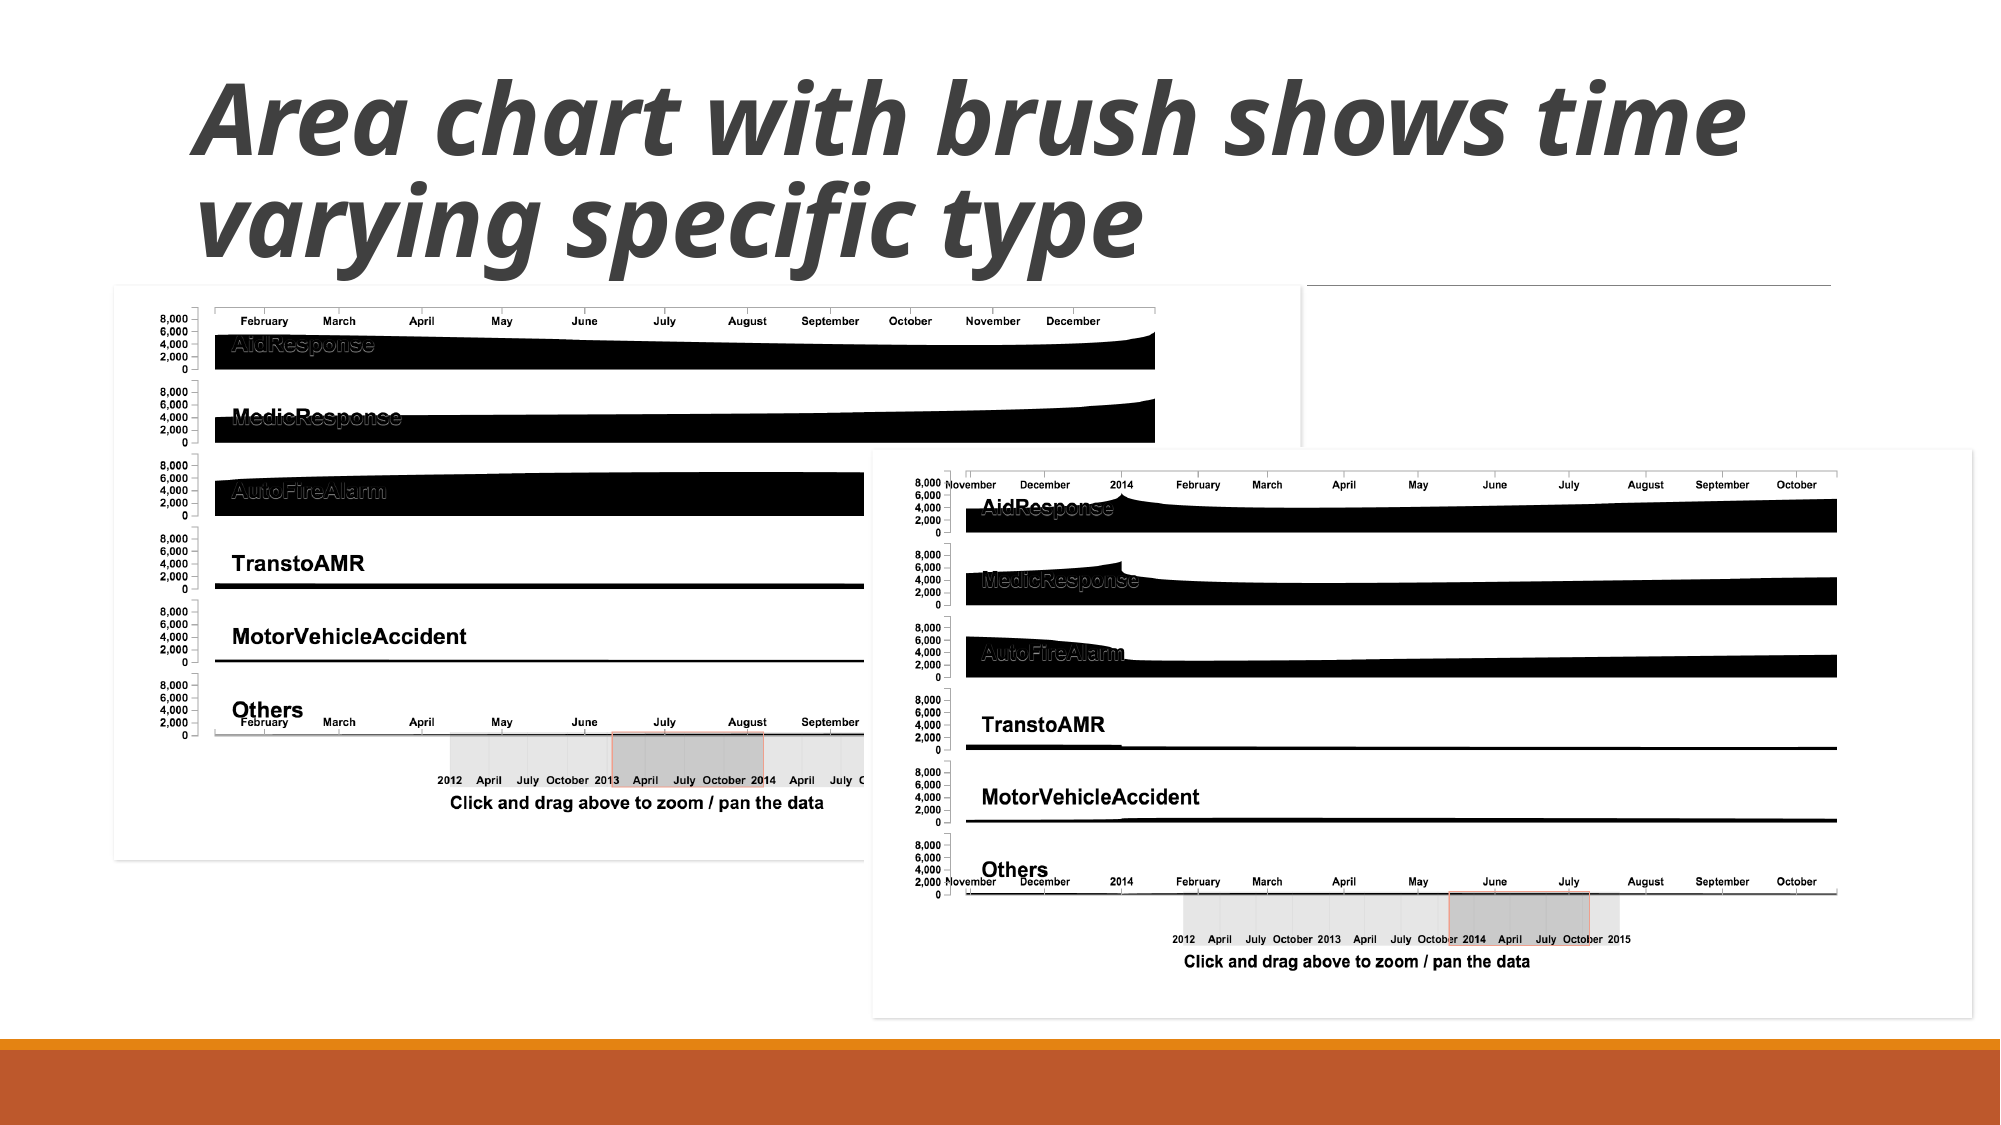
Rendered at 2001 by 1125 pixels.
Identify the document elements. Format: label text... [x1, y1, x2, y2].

title Area chart with brush shows time varying specific type [180, 47, 1830, 285]
picture [863, 446, 1979, 1022]
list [106, 284, 1308, 865]
